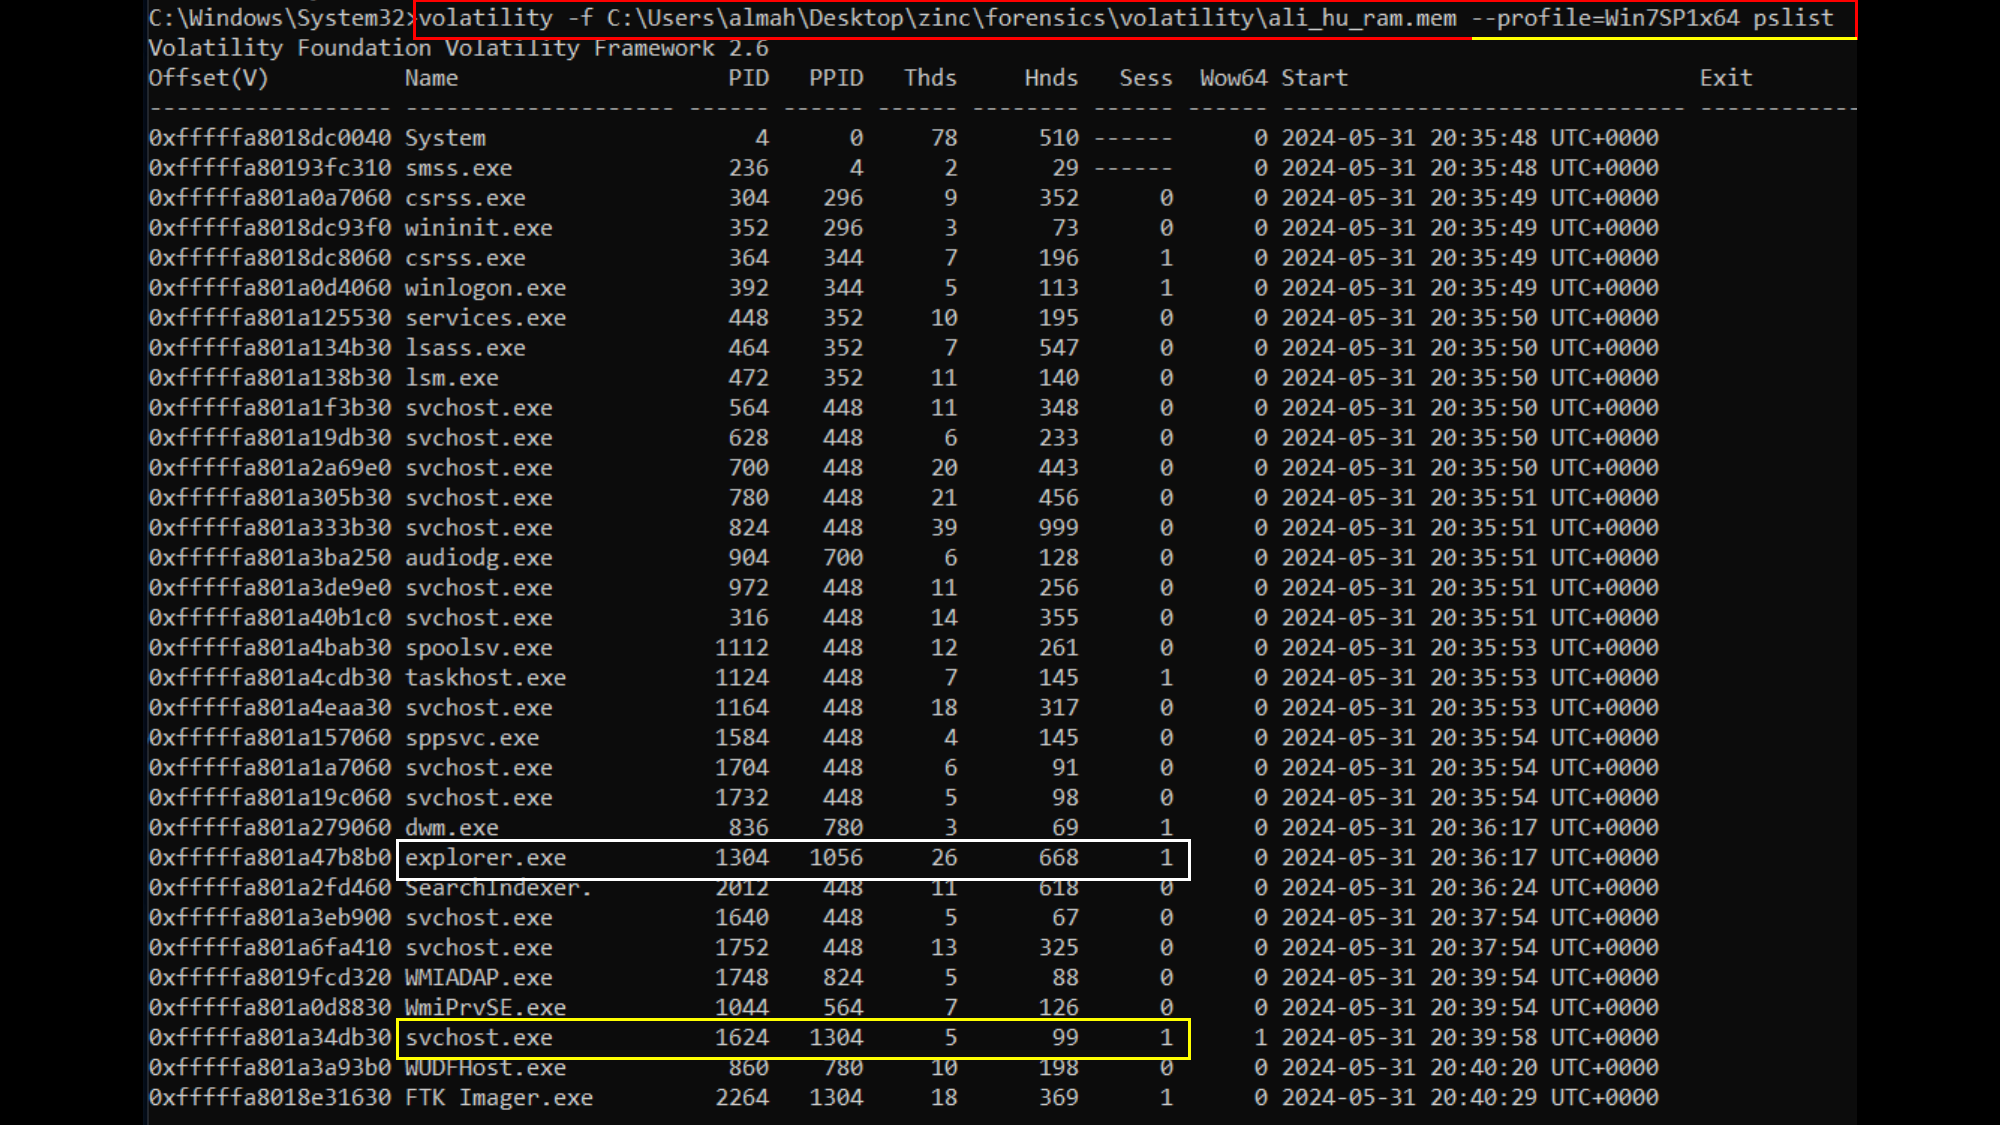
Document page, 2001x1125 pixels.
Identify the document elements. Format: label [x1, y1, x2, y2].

picture [142, 0, 1858, 1125]
